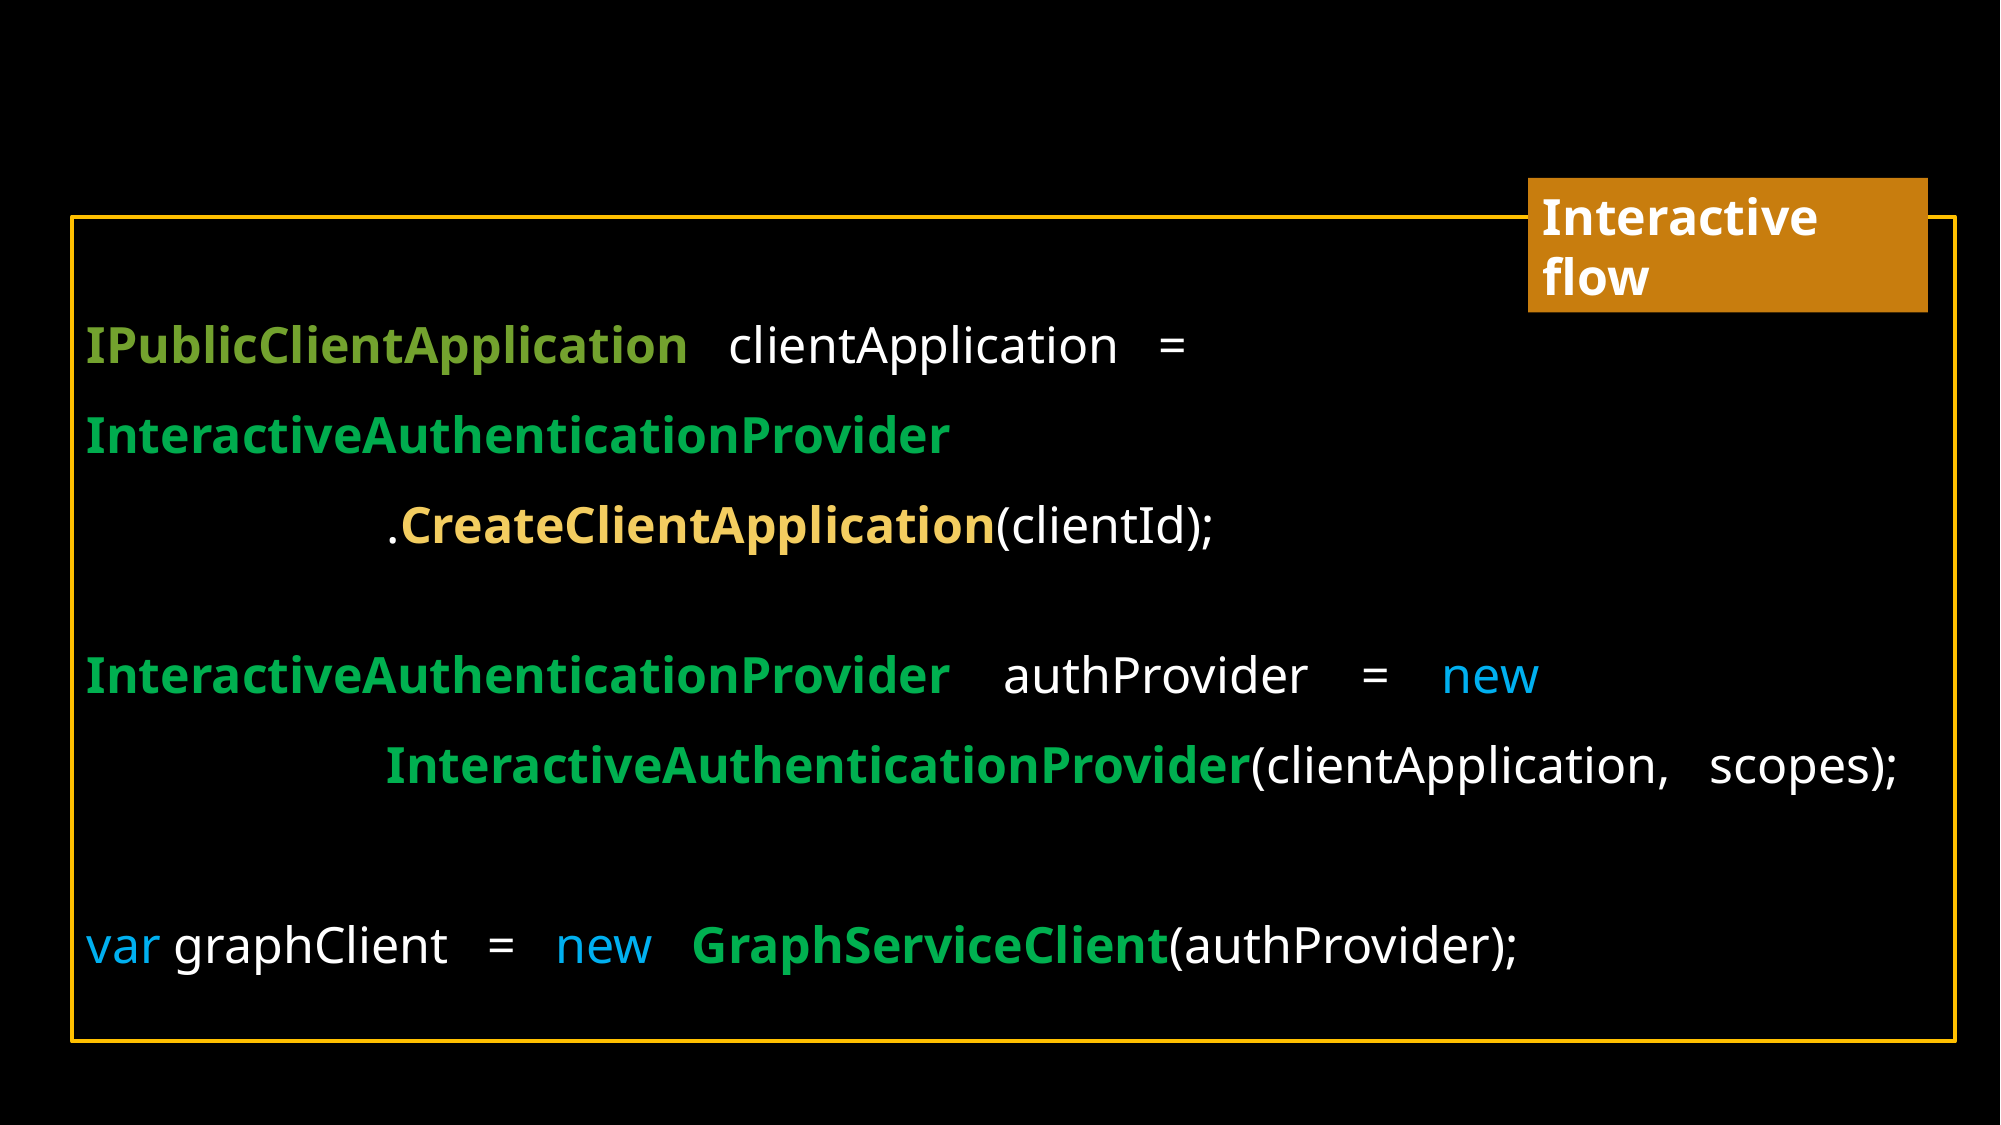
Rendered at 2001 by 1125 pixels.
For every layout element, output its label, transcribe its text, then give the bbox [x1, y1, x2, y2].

text_box Interactive flow [1528, 177, 1928, 313]
text_box IPublicClientApplication clientApplication = InteractiveAuthenticationProvider .CreateClientApplication(clientId); InteractiveAuthenticationProvider authProvider = new InteractiveAuthenticationProvider(clientApplication, scopes); var graphClient = new GraphServiceClient(authProvider); [71, 216, 1956, 1042]
